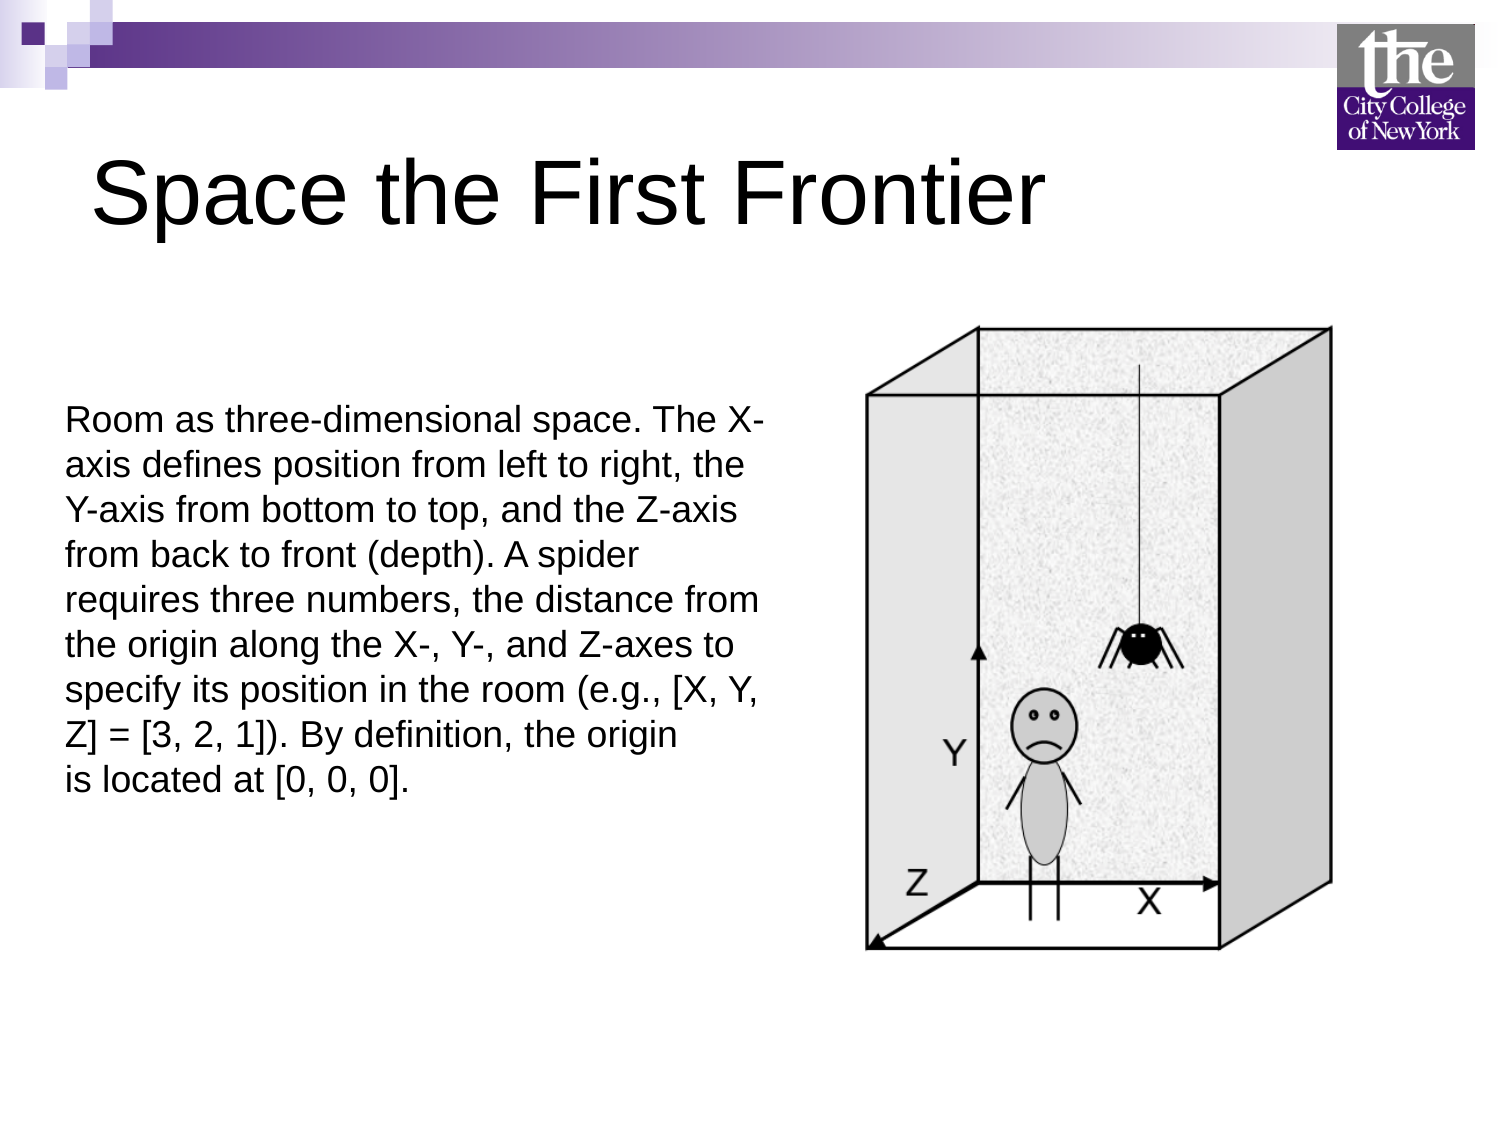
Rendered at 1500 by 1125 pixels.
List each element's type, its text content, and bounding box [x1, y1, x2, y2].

picture [849, 299, 1363, 970]
picture [1337, 24, 1475, 150]
text_box Room as three-dimensional space. The X-axis defines position from left to right, the Y-axis from bottom to top, and the Z-axis from back to front (depth). A spider requires three numbers, the distance from the origin along the X-, Y-, and Z-axes to specify its position in the room (e.g., [X, Y, Z] = [3, 2, 1]). By definition, the origin is located at [0, 0, 0]. [49, 387, 800, 808]
title Space the First Frontier [74, 74, 1426, 301]
